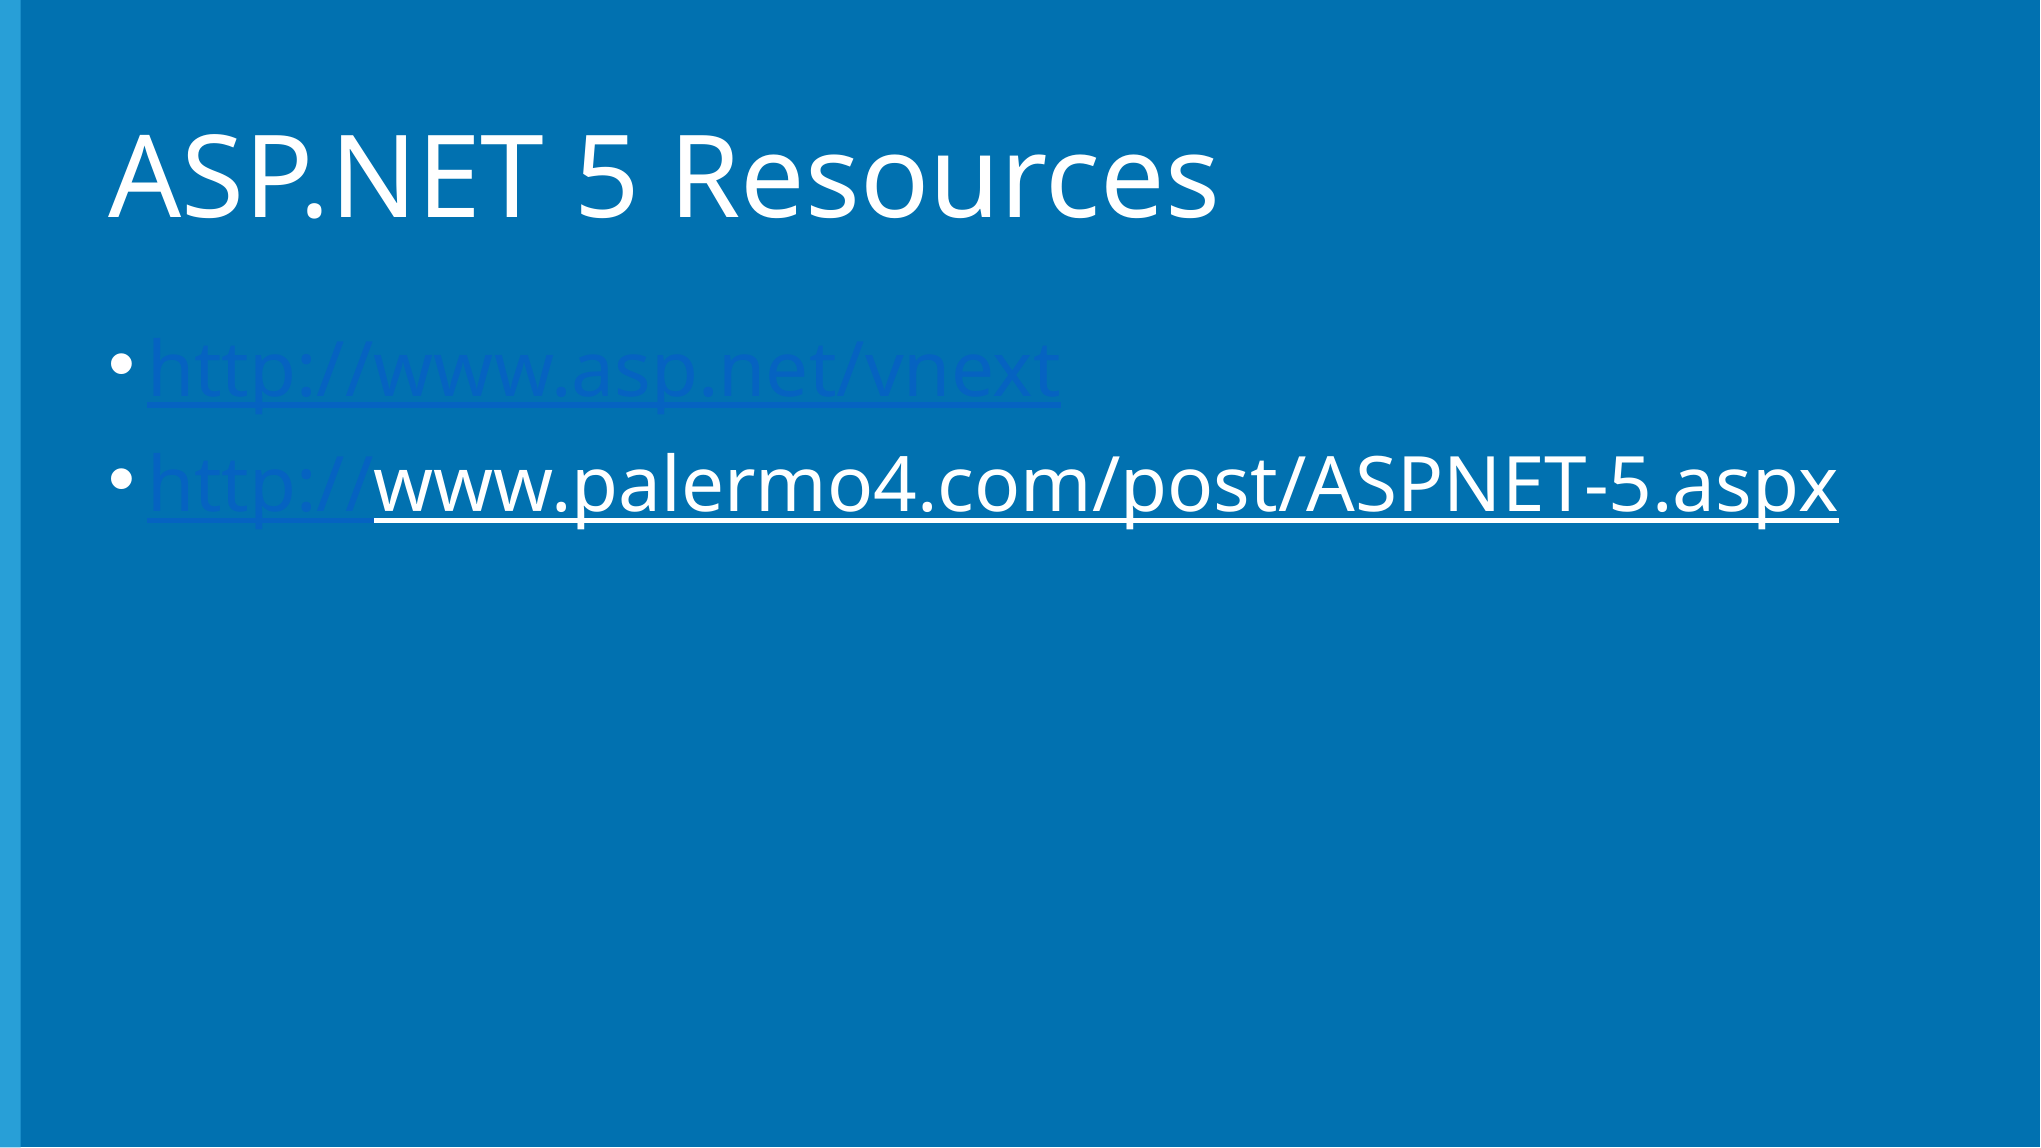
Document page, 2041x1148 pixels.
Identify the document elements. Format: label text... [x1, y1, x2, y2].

title ASP.NET 5 Resources [93, 69, 1948, 292]
list http://www.asp.net/vnext http://www.palermo4.com/post/ASPNET-5.aspx [93, 314, 1948, 1020]
